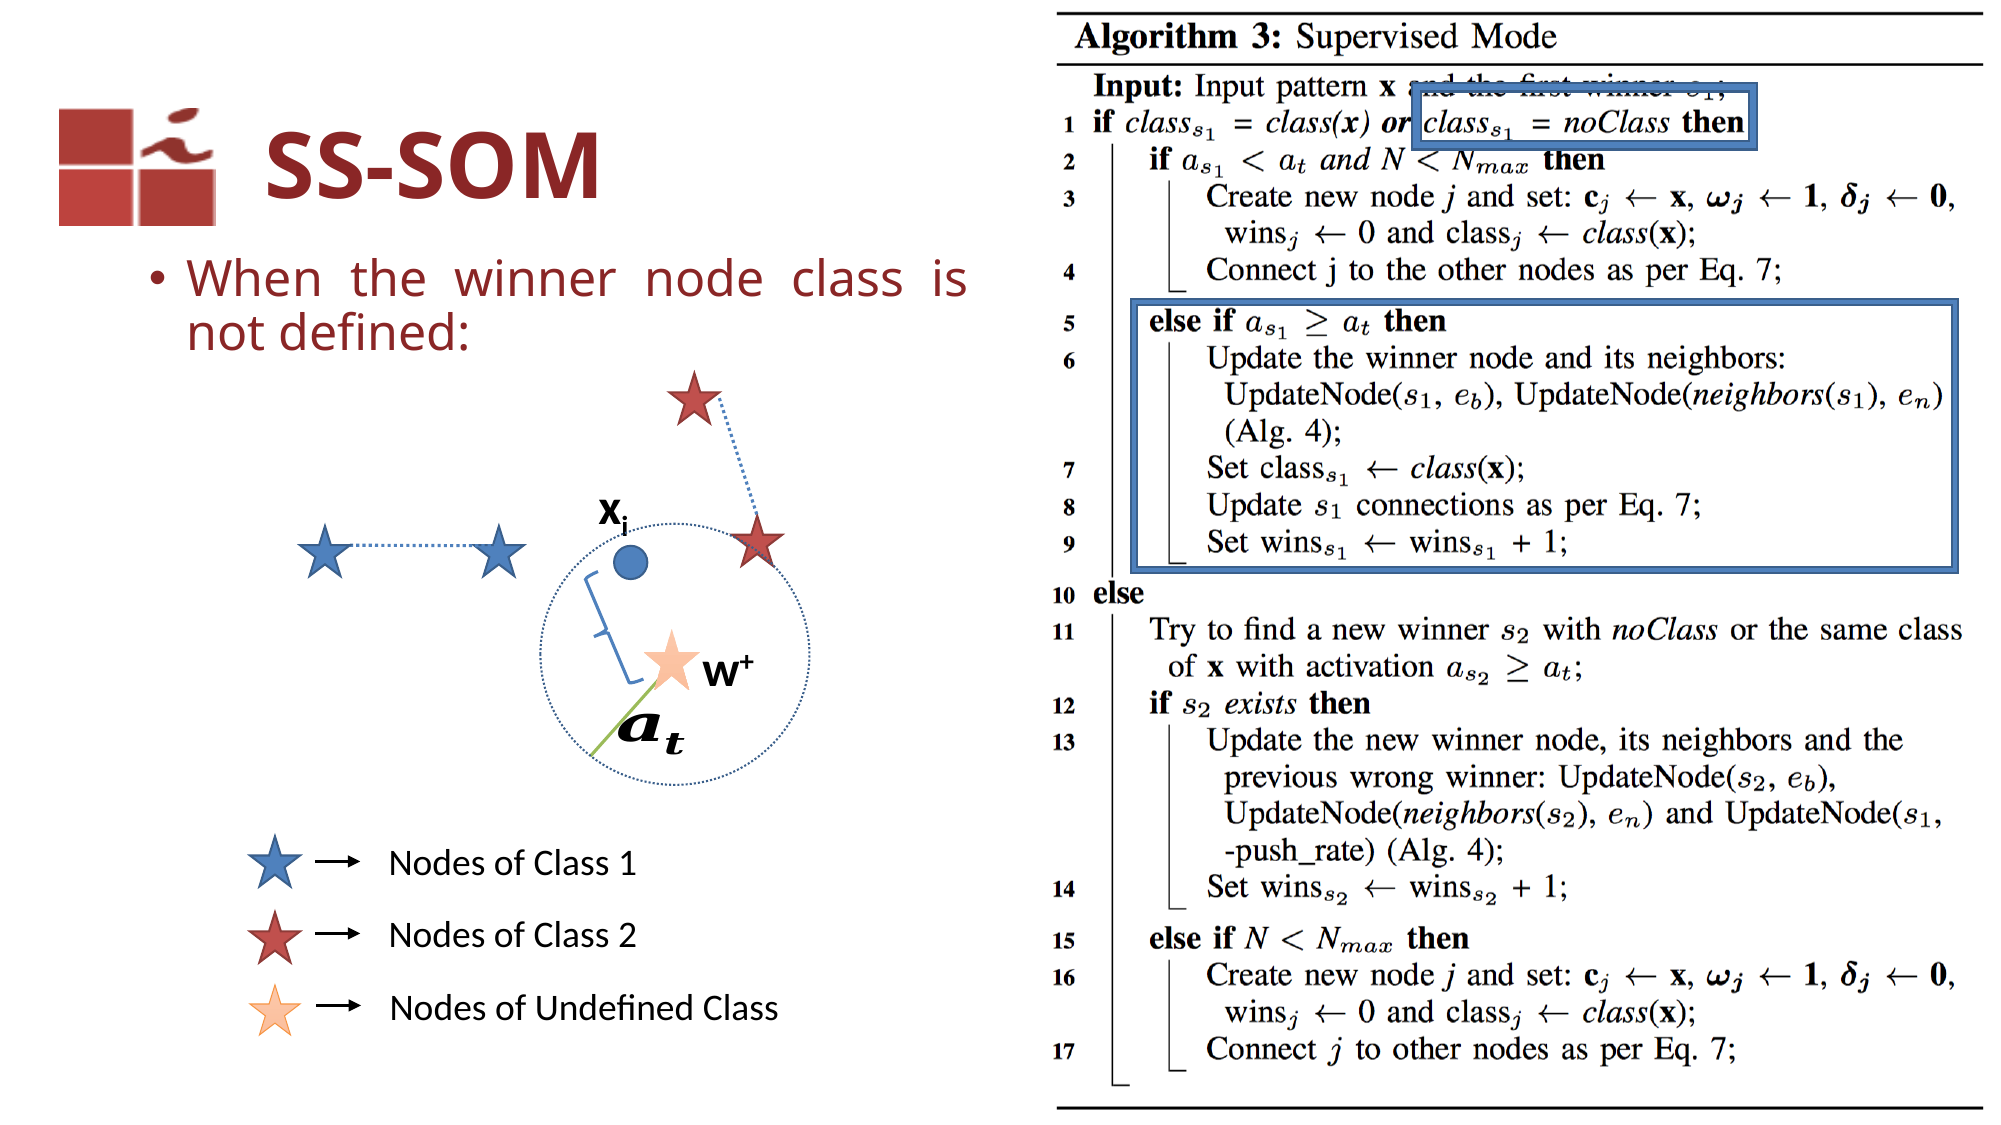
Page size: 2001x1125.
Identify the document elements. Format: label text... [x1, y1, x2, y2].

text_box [709, 423, 758, 516]
text_box [246, 832, 303, 890]
text_box [729, 514, 786, 562]
text_box [296, 522, 354, 579]
text_box [642, 626, 702, 692]
text_box [248, 983, 302, 1037]
picture [1046, 0, 1995, 1121]
text_box xi [583, 466, 701, 550]
title SS-SOM [249, 59, 1020, 278]
text_box When the winner node class is not defined: [133, 245, 984, 443]
text_box [246, 908, 303, 966]
text_box Nodes of Class 1 [373, 831, 662, 891]
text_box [590, 664, 673, 757]
text_box Nodes of Class 2 [373, 903, 662, 963]
text_box Nodes of Undefined Class [374, 975, 795, 1035]
text_box [539, 522, 811, 786]
picture [59, 108, 216, 226]
text_box [473, 522, 527, 579]
